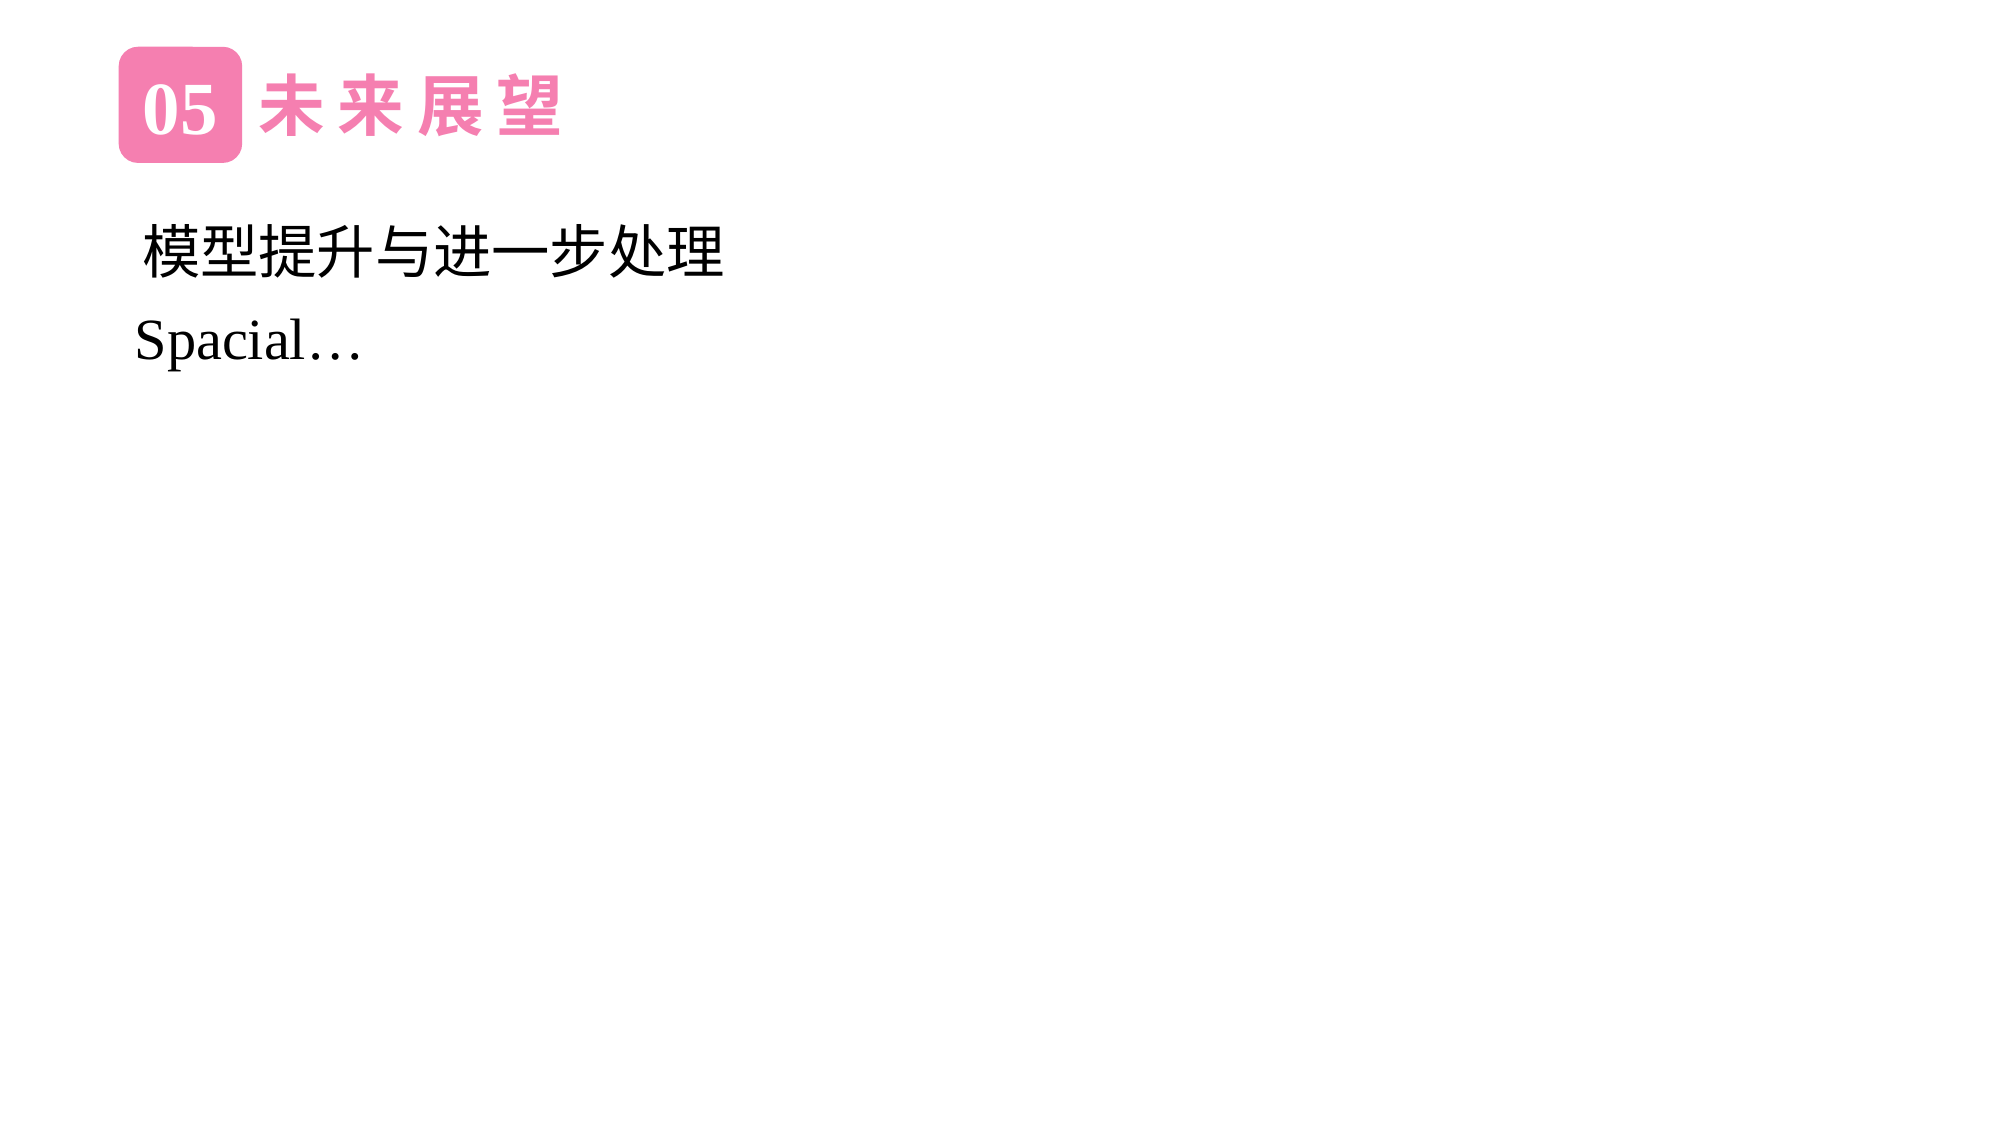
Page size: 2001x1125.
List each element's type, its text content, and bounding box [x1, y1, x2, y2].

text_box 模型提升与进一步处理 [127, 208, 740, 293]
text_box 未来展望 [244, 56, 901, 151]
text_box 05 [118, 46, 243, 163]
text_box Spacial… [120, 293, 380, 379]
